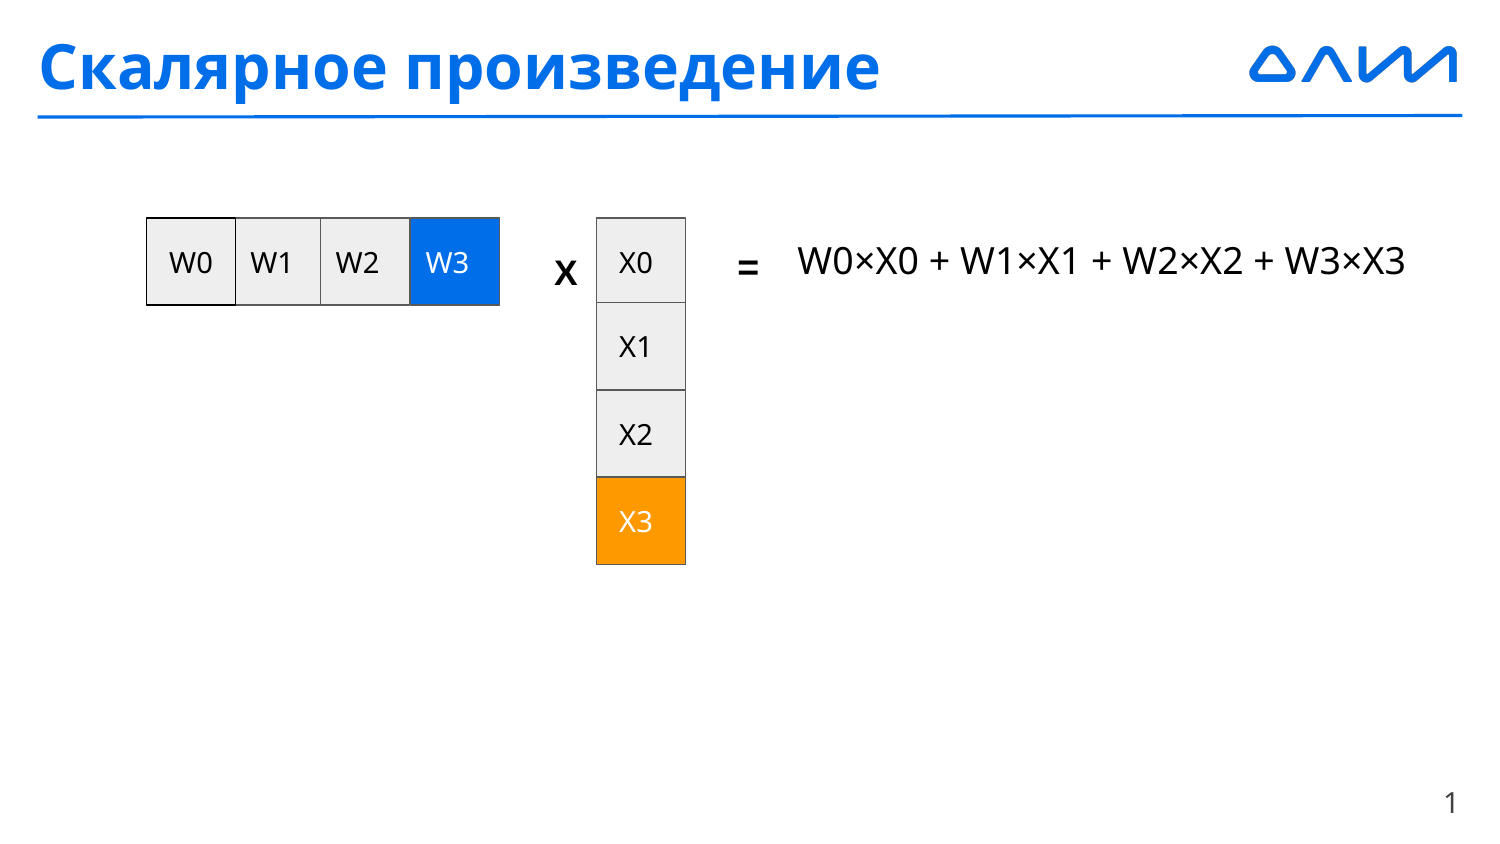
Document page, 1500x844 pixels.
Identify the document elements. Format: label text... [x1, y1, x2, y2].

picture [1230, 19, 1476, 108]
text_box = [722, 228, 782, 303]
text_box X1 [596, 302, 686, 389]
text_box Скалярное произведение [23, 11, 1151, 117]
text_box X0 [596, 217, 686, 302]
text_box W0×X0 + W1×X1 + W2×X2 + W3×X3 [782, 221, 1467, 309]
text_box W3 [410, 217, 500, 306]
text_box X [539, 235, 590, 294]
text_box W1 [236, 217, 320, 306]
text_box X3 [596, 477, 686, 565]
text_box W2 [320, 217, 410, 306]
text_box 1 [1386, 769, 1475, 828]
text_box W0 [146, 217, 236, 306]
text_box X2 [596, 389, 686, 477]
